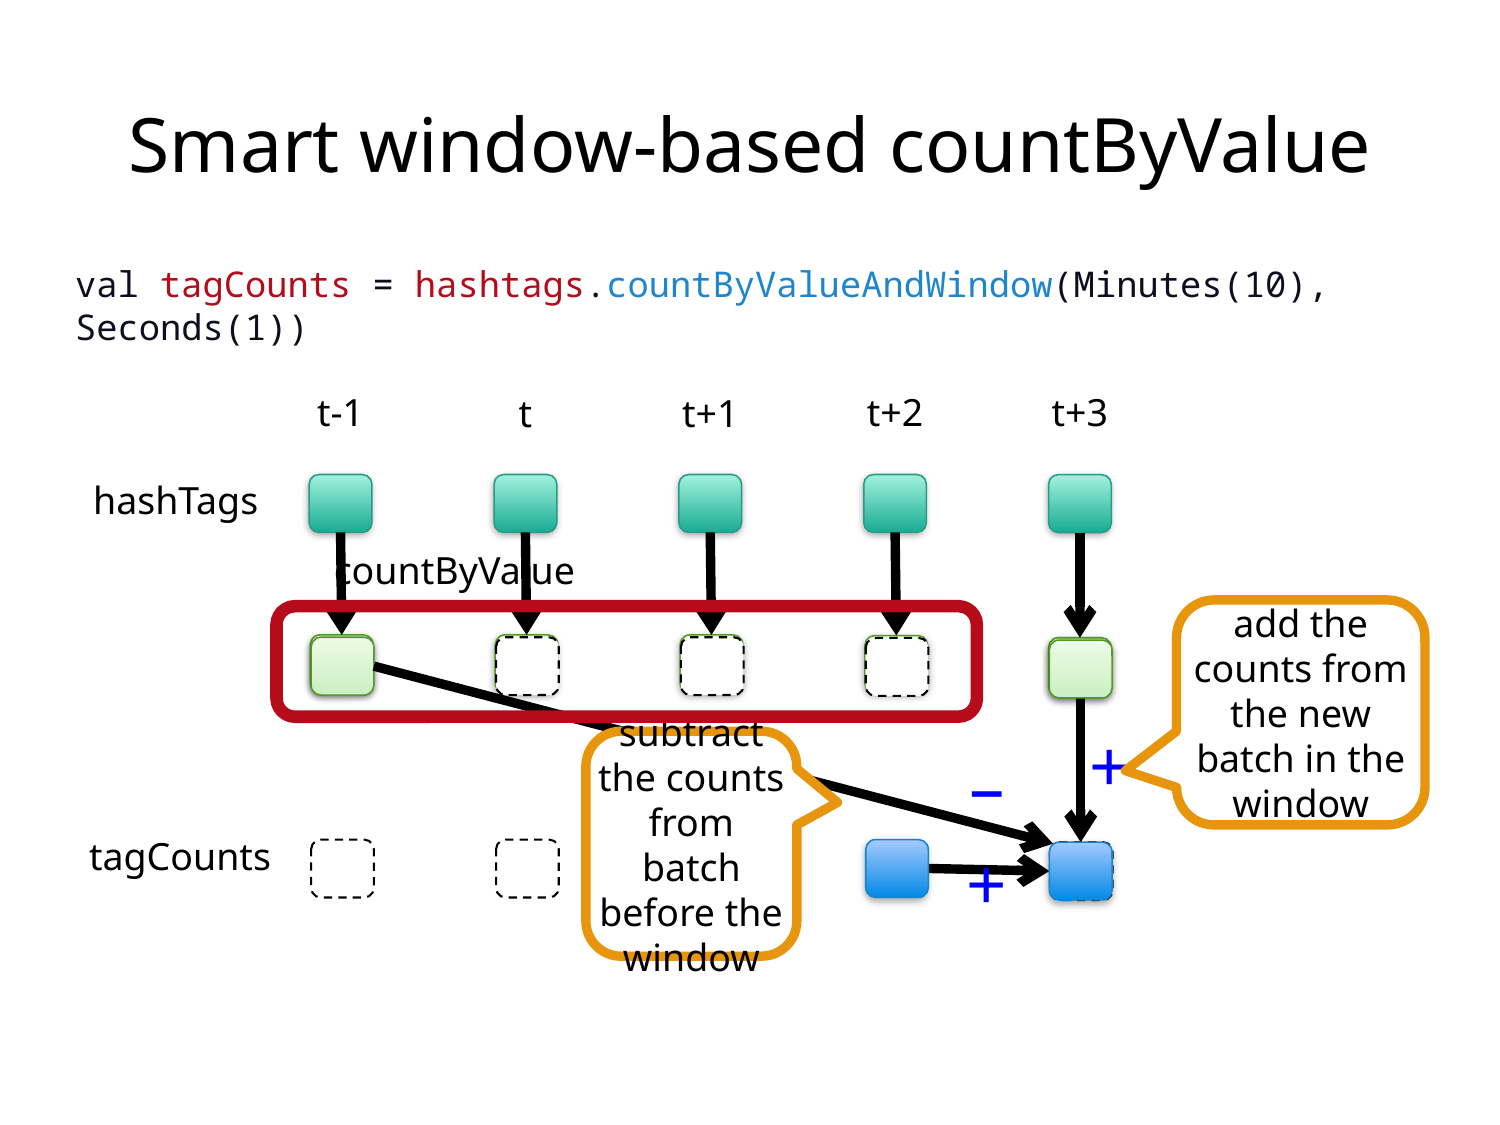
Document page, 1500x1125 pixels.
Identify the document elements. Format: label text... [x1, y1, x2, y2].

text_box val tagCounts = hashtags.countByValueAndWindow(Minutes(10), Seconds(1)) [75, 262, 1479, 369]
text_box add the counts from the new batch in the window [1162, 599, 1426, 825]
text_box Smart window-based countByValue [0, 90, 1500, 203]
text_box subtract the counts from batch before the window [588, 935, 794, 957]
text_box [93, 380, 1123, 696]
text_box [277, 705, 305, 717]
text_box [310, 636, 1158, 927]
text_box tagCounts [82, 830, 278, 882]
